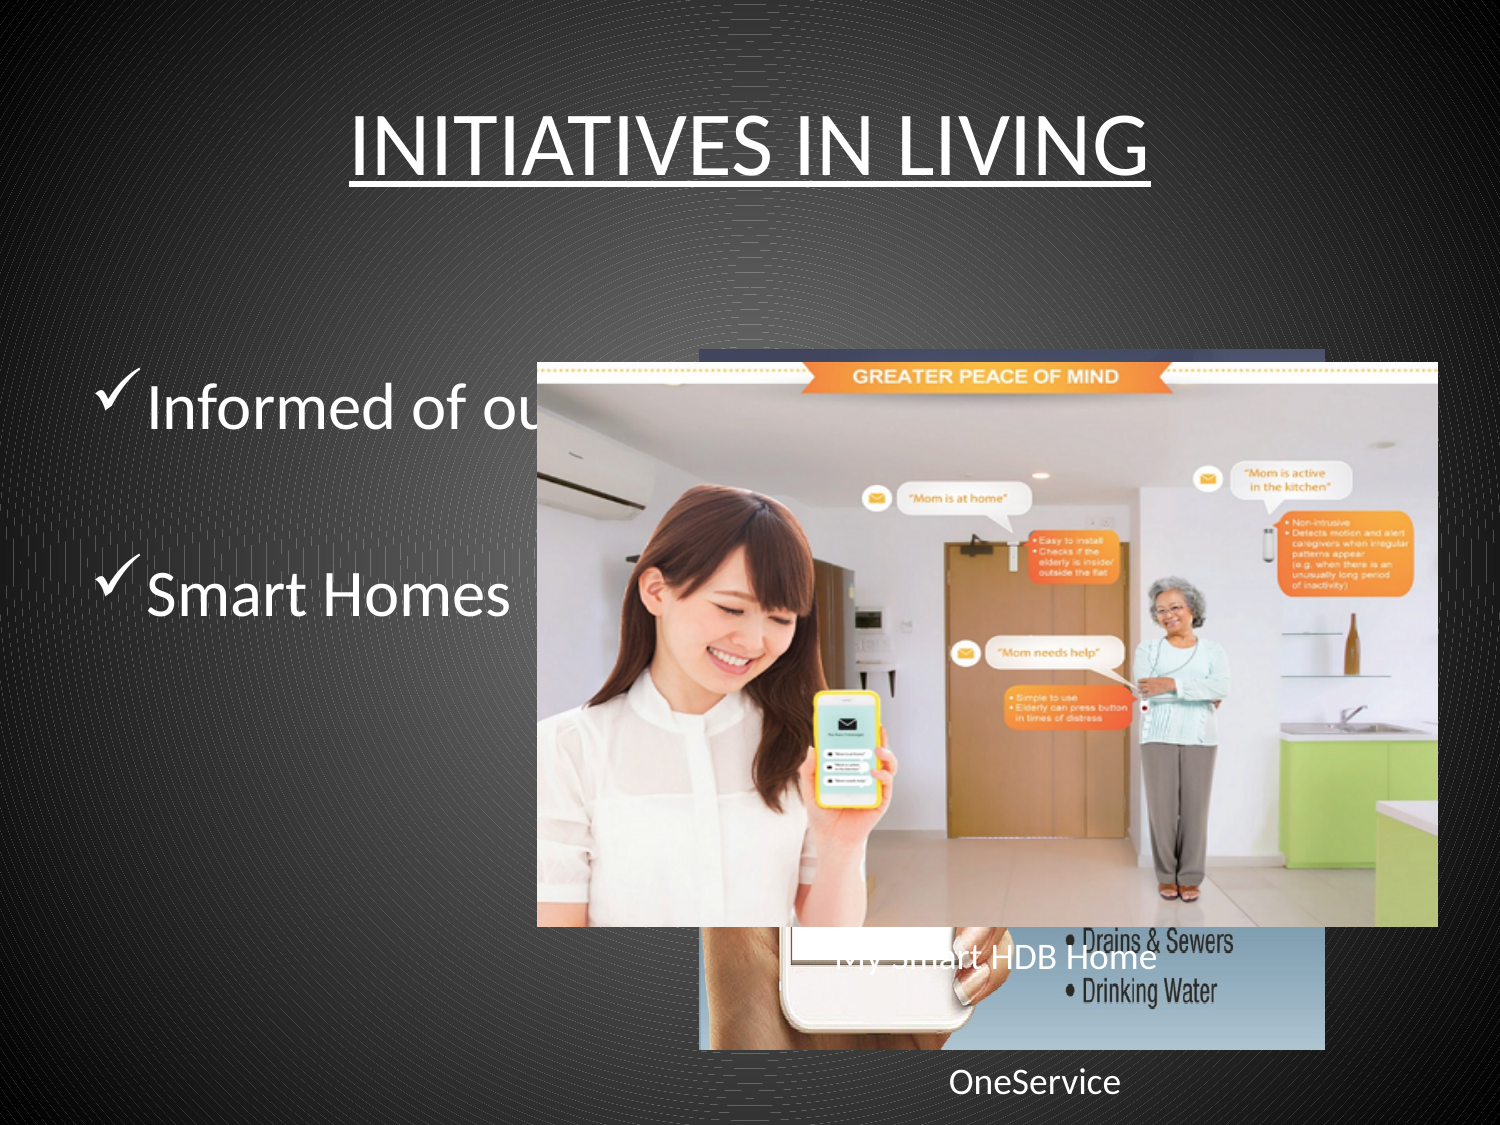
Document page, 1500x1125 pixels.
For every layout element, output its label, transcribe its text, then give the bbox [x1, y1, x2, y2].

title INITIATIVES IN LIVING [75, 45, 1425, 233]
text_box OneService [933, 1059, 1137, 1110]
picture [537, 349, 1438, 1051]
list Informed of our Environment Smart Homes [75, 262, 1425, 1005]
